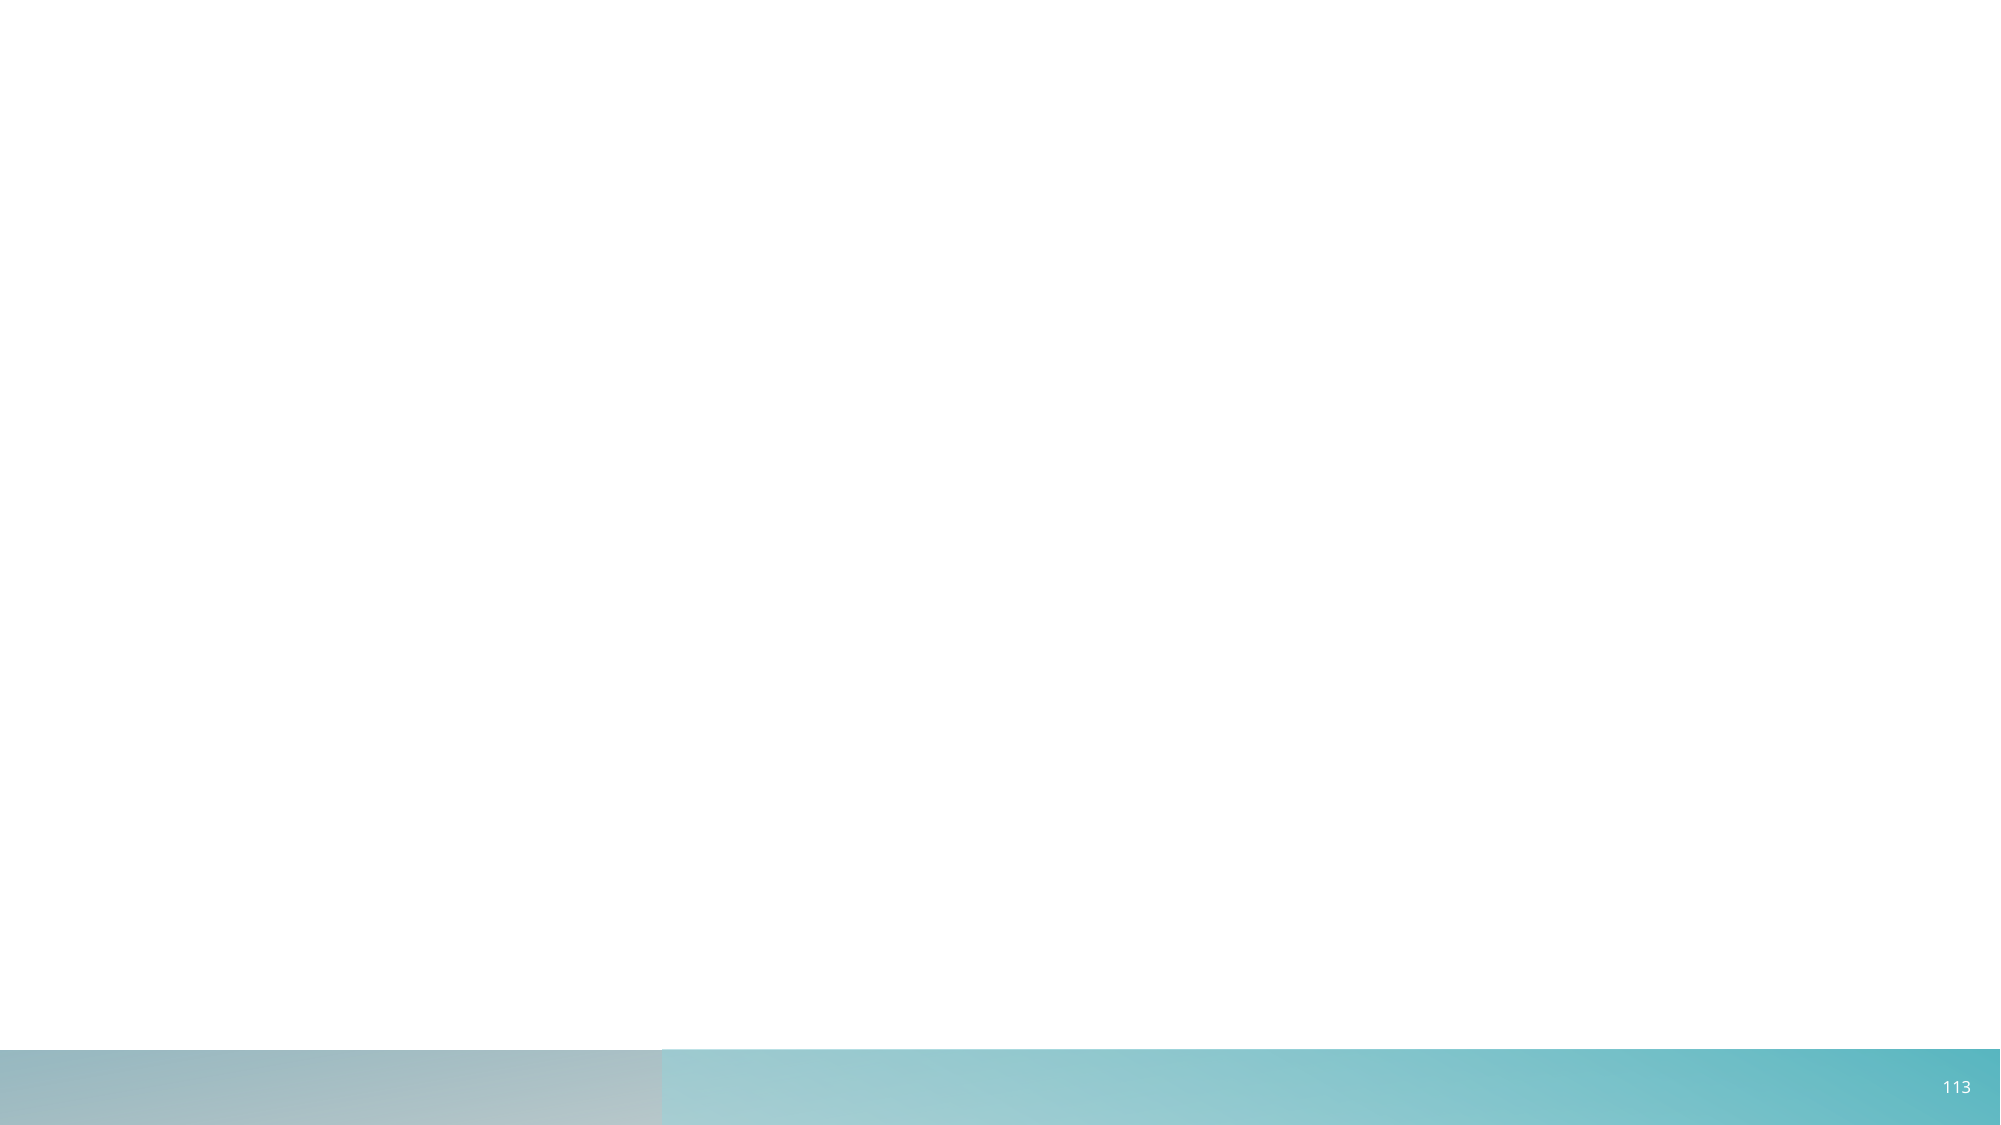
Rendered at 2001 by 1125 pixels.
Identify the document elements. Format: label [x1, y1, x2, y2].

slide_number [1914, 1051, 1987, 1125]
